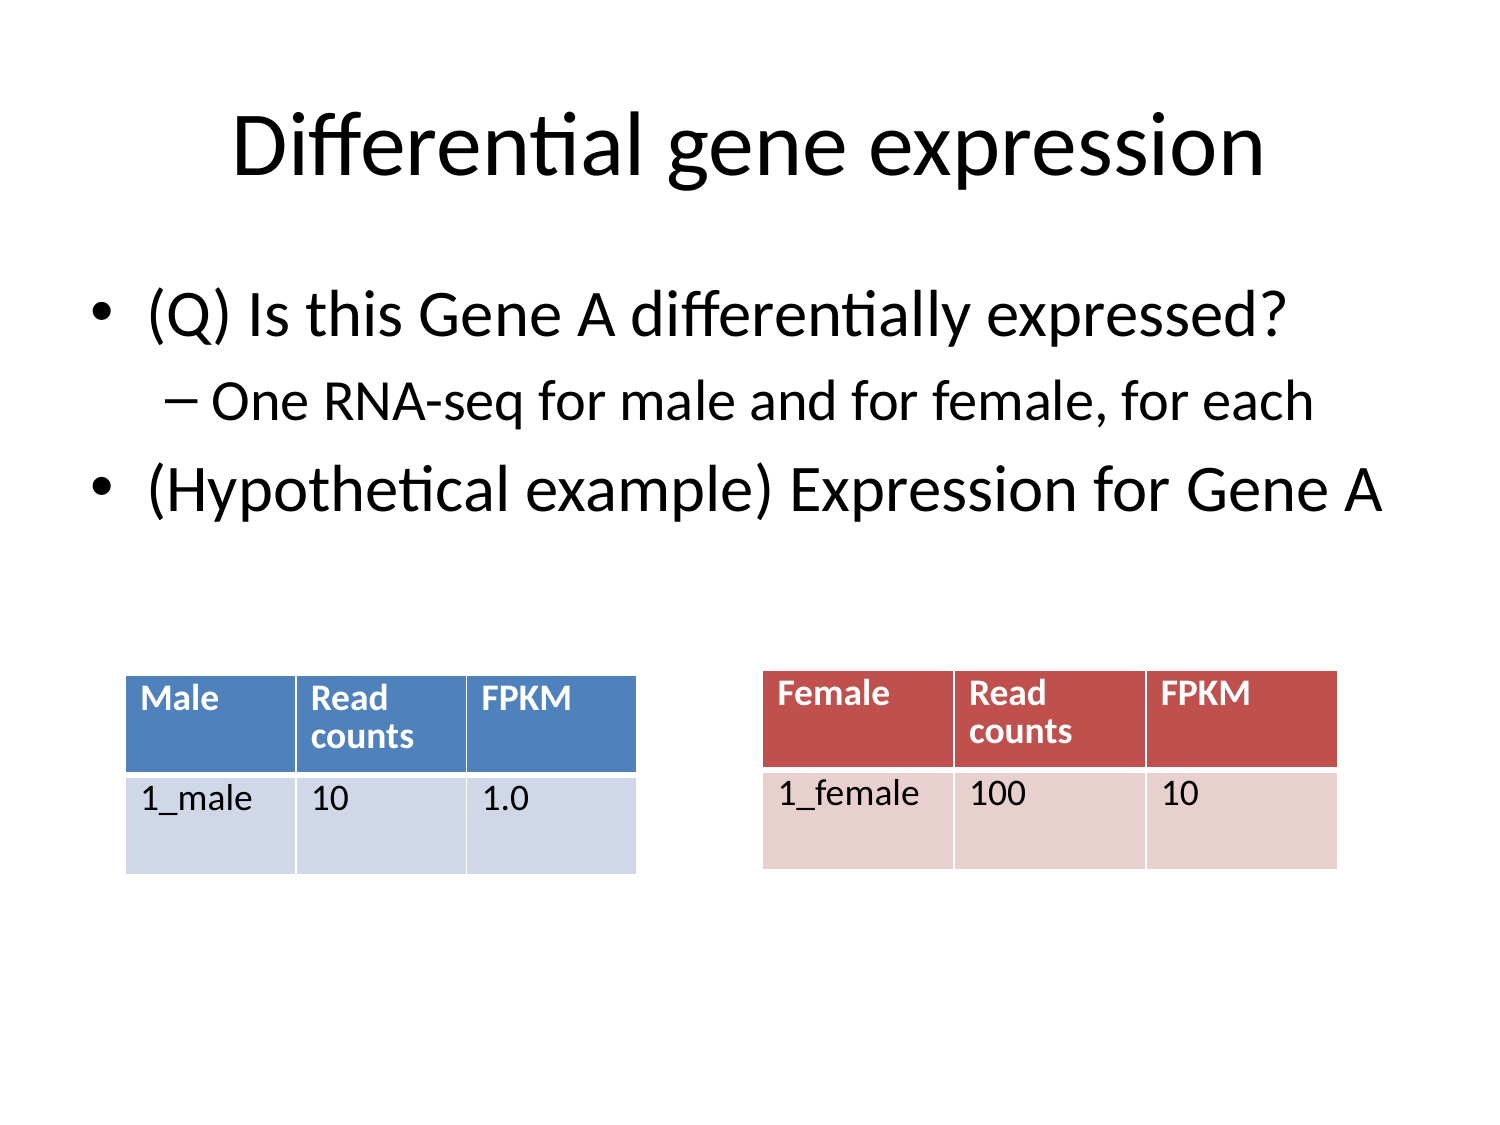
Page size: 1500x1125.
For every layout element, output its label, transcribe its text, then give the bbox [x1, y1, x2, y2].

table_cell 1_male [126, 778, 295, 874]
table_cell 1.0 [467, 778, 636, 874]
table_header Read counts [297, 676, 466, 772]
table_cell 10 [297, 778, 466, 874]
table_header Female [763, 671, 953, 767]
title Differential gene expression [74, 44, 1426, 233]
table_cell 100 [955, 773, 1145, 869]
table_header FPKM [467, 676, 636, 772]
table_cell 1_female [763, 773, 953, 869]
table_header Male [126, 676, 295, 772]
table_cell 10 [1147, 773, 1337, 869]
table_header FPKM [1147, 671, 1337, 767]
list (Q) Is this Gene A differentially expressed? One RNA-seq for male and for female, for each (Hypothetical example) Expression for Gene A [74, 262, 1426, 1006]
table_header Read counts [955, 671, 1145, 767]
